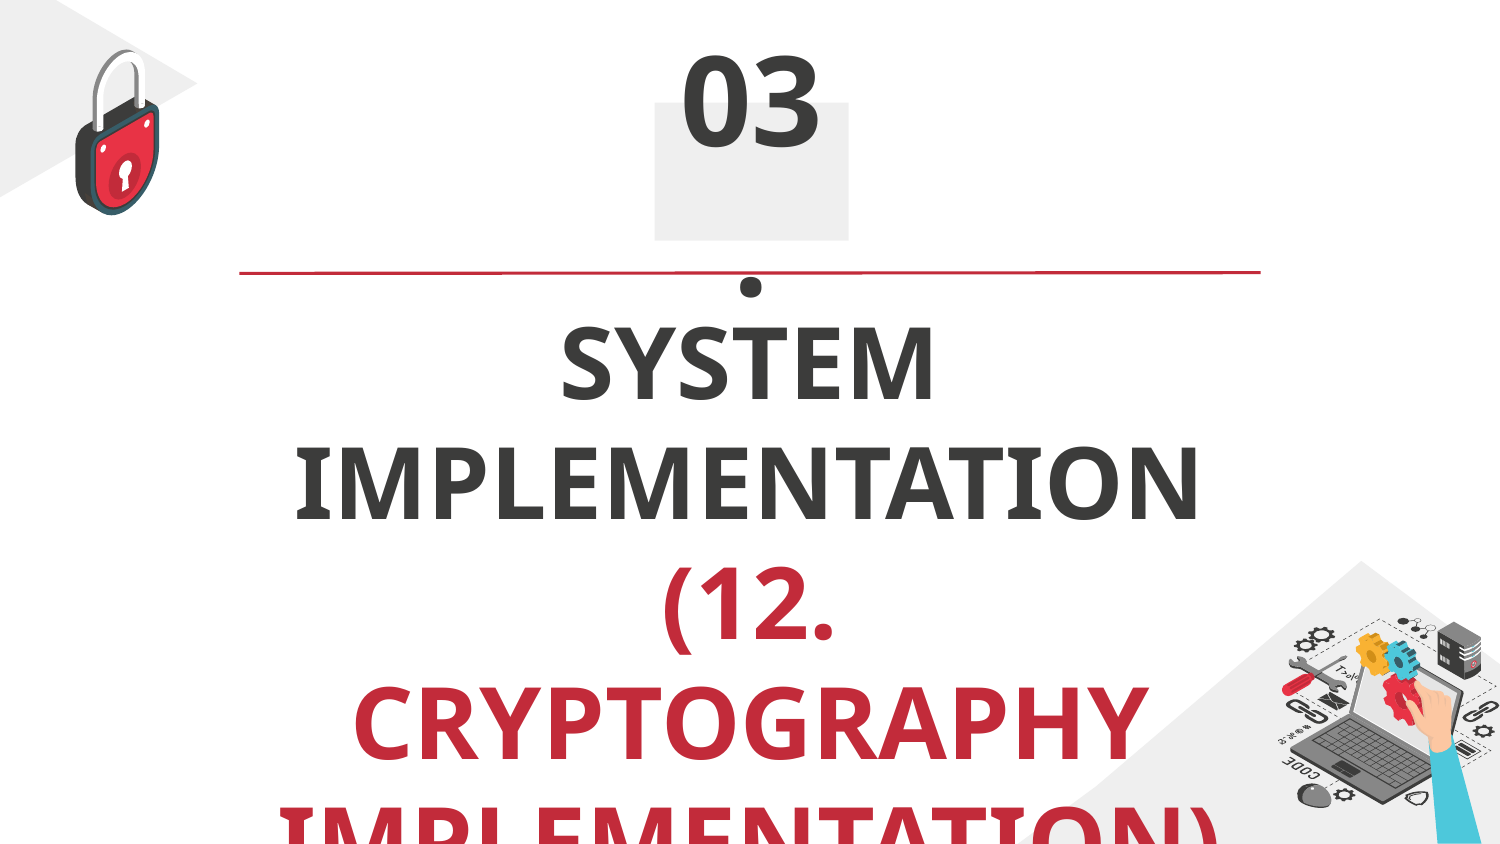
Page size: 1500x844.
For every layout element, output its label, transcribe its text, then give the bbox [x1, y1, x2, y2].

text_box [75, 49, 160, 216]
title SYSTEM IMPLEMENTATION (12. CRYPTOGRAPHY IMPLEMENTATION) [239, 285, 1261, 759]
title 03. [654, 102, 849, 241]
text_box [1277, 617, 1500, 844]
